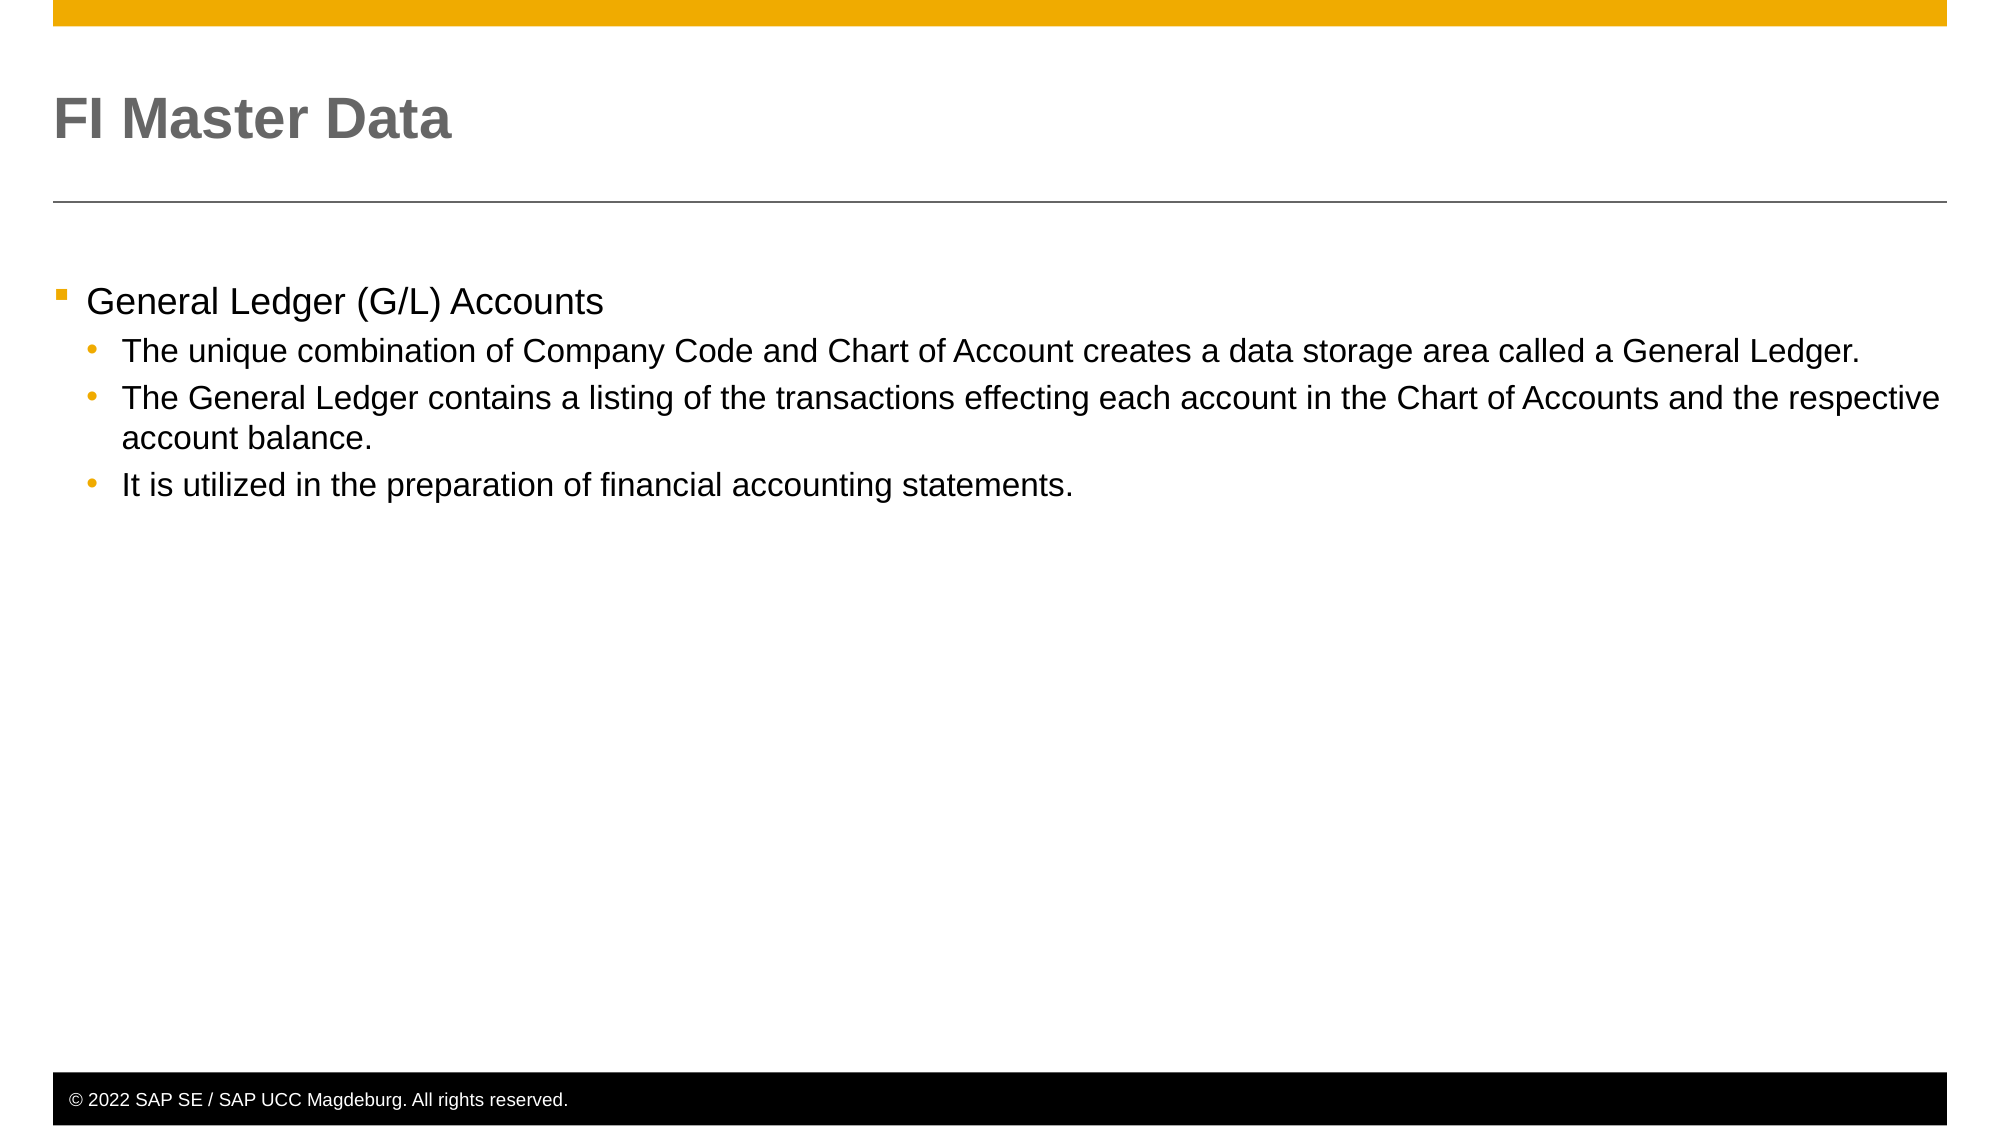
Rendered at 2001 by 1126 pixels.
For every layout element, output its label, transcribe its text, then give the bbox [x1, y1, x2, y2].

list General Ledger (G/L) Accounts The unique combination of Company Code and Chart of Account creates a data storage area called a General Ledger. The General Ledger contains a listing of the transactions effecting each account in the Chart of Accounts and the respective account balance. It is utilized in the preparation of financial accounting statements. [53, 277, 1947, 998]
title FI Master Data [53, 53, 1947, 178]
